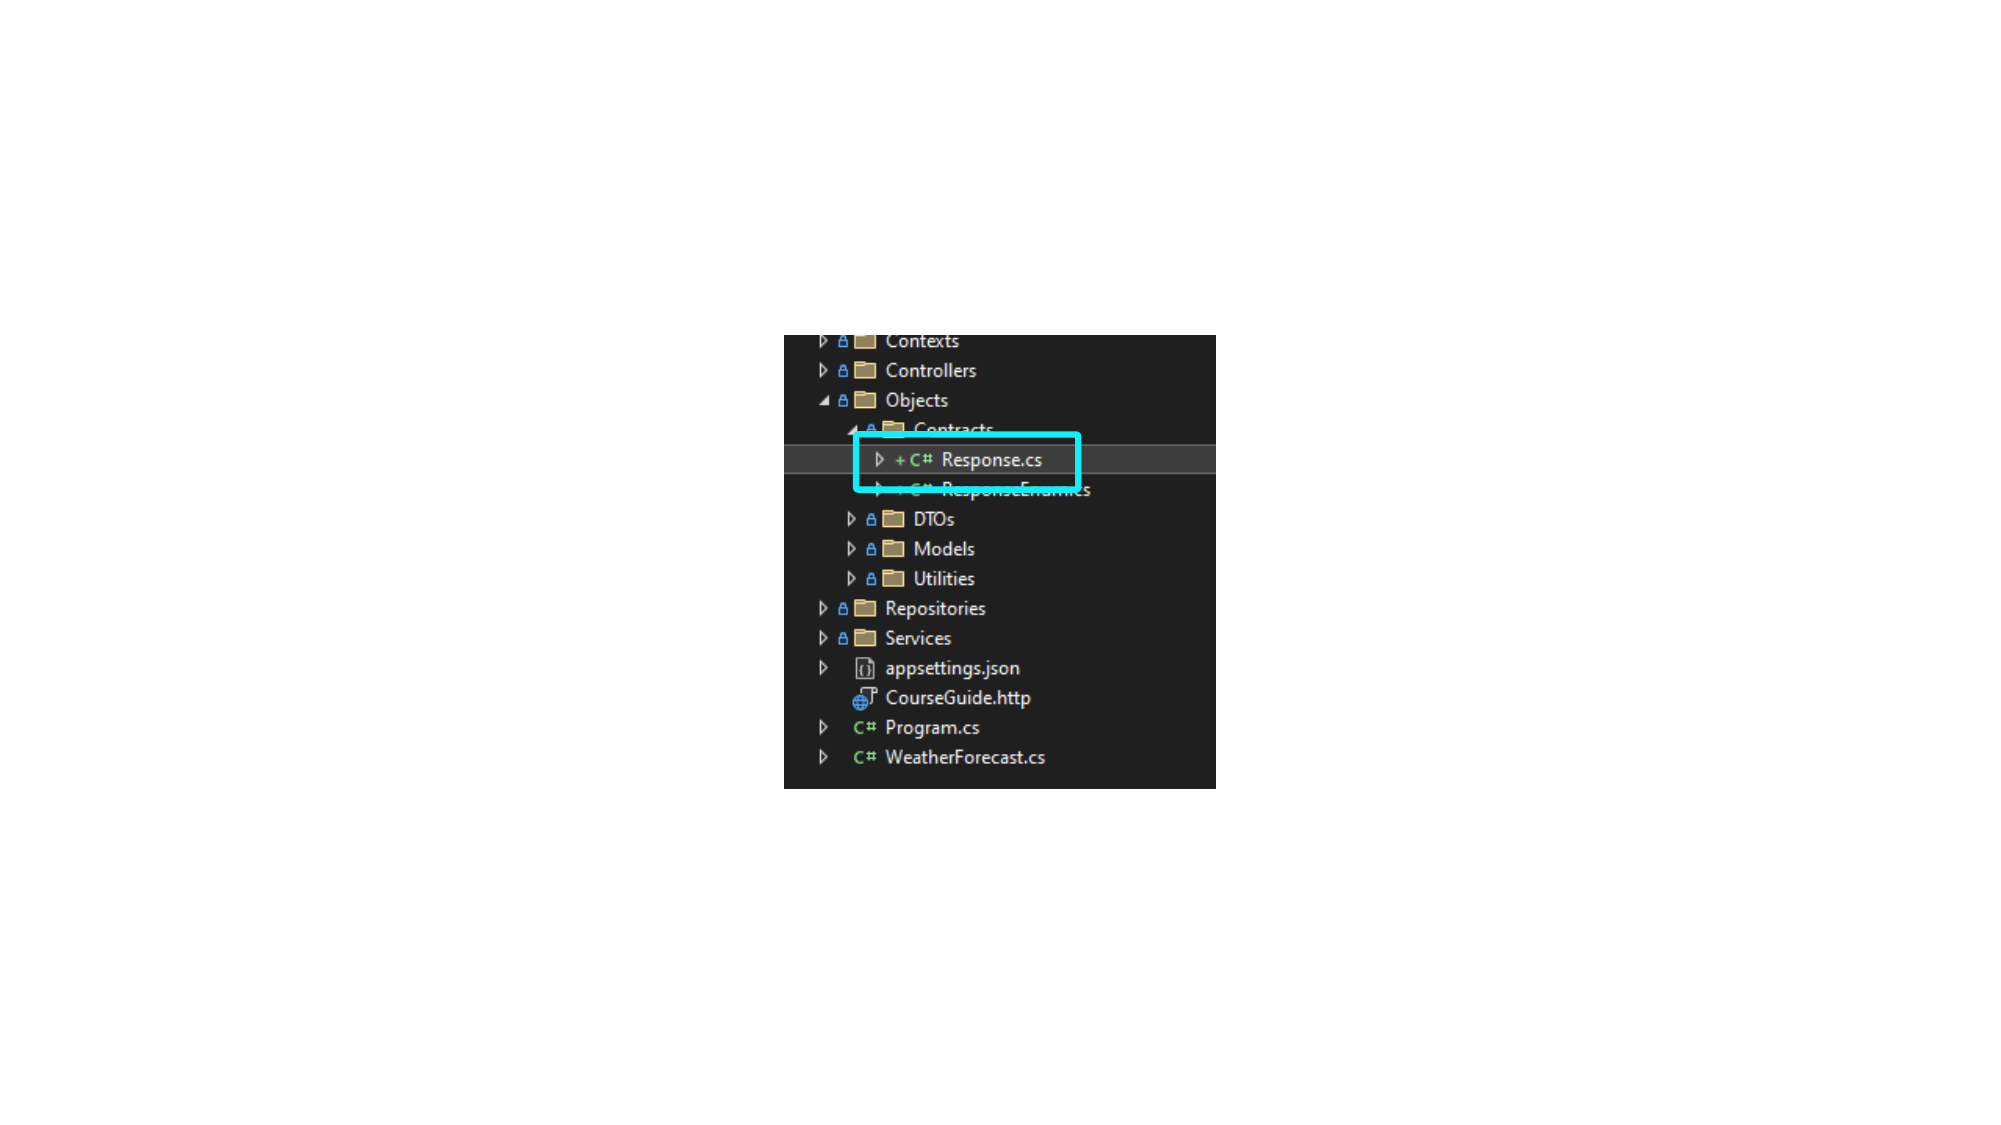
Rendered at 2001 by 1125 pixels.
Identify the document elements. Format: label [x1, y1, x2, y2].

picture [783, 335, 1217, 790]
